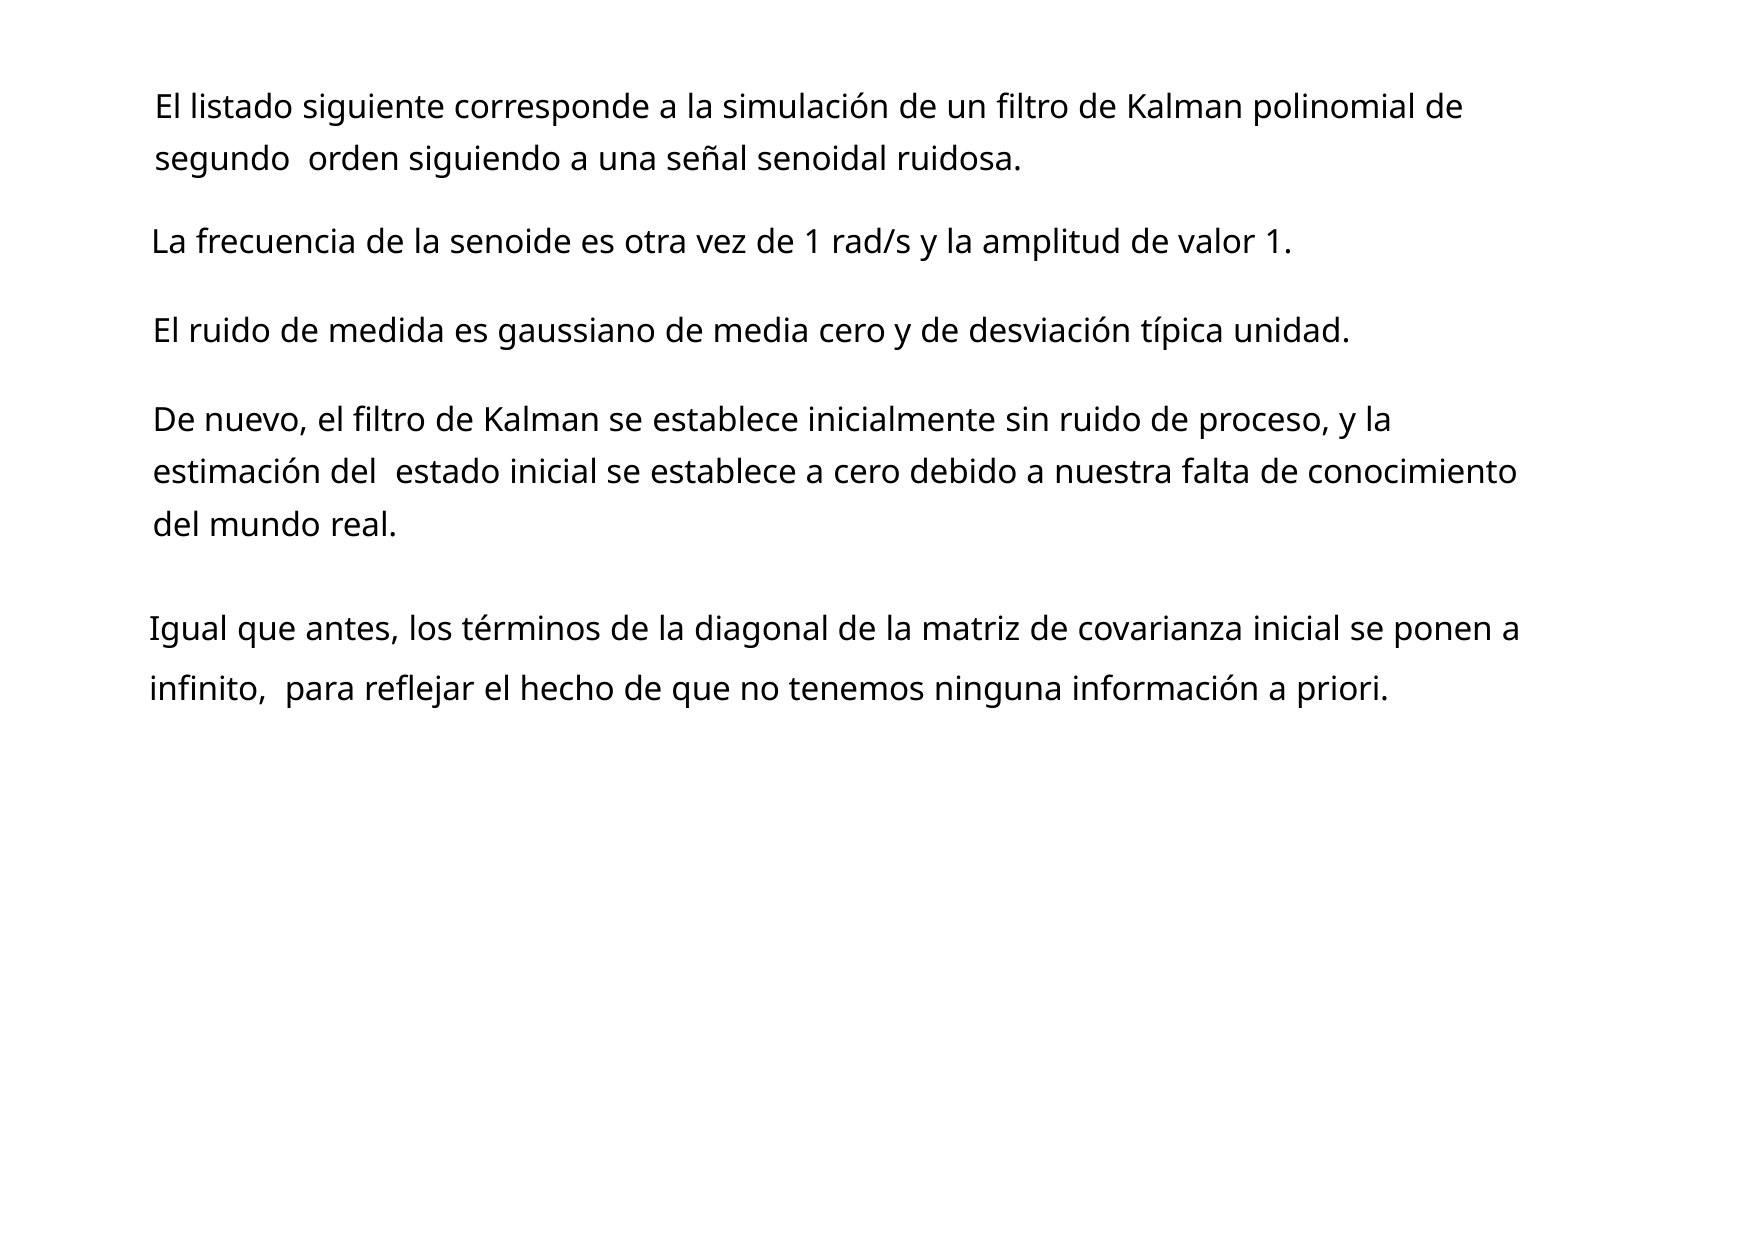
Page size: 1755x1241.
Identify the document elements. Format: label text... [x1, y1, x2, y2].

text_box El listado siguiente corresponde a la simulación de un filtro de Kalman polinomial de segundo orden siguiendo a una señal senoidal ruidosa. La frecuencia de la senoide es otra vez de 1 rad/s y la amplitud de valor 1. El ruido de medida es gaussiano de media cero y de desviación típica unidad. De nuevo, el filtro de Kalman se establece inicialmente sin ruido de proceso, y la estimación del estado inicial se establece a cero debido a nuestra falta de conocimiento del mundo real. Igual que antes, los términos de la diagonal de la matriz de covarianza inicial se ponen a infinito, para reflejar el hecho de que no tenemos ninguna información a priori. [147, 70, 1574, 708]
